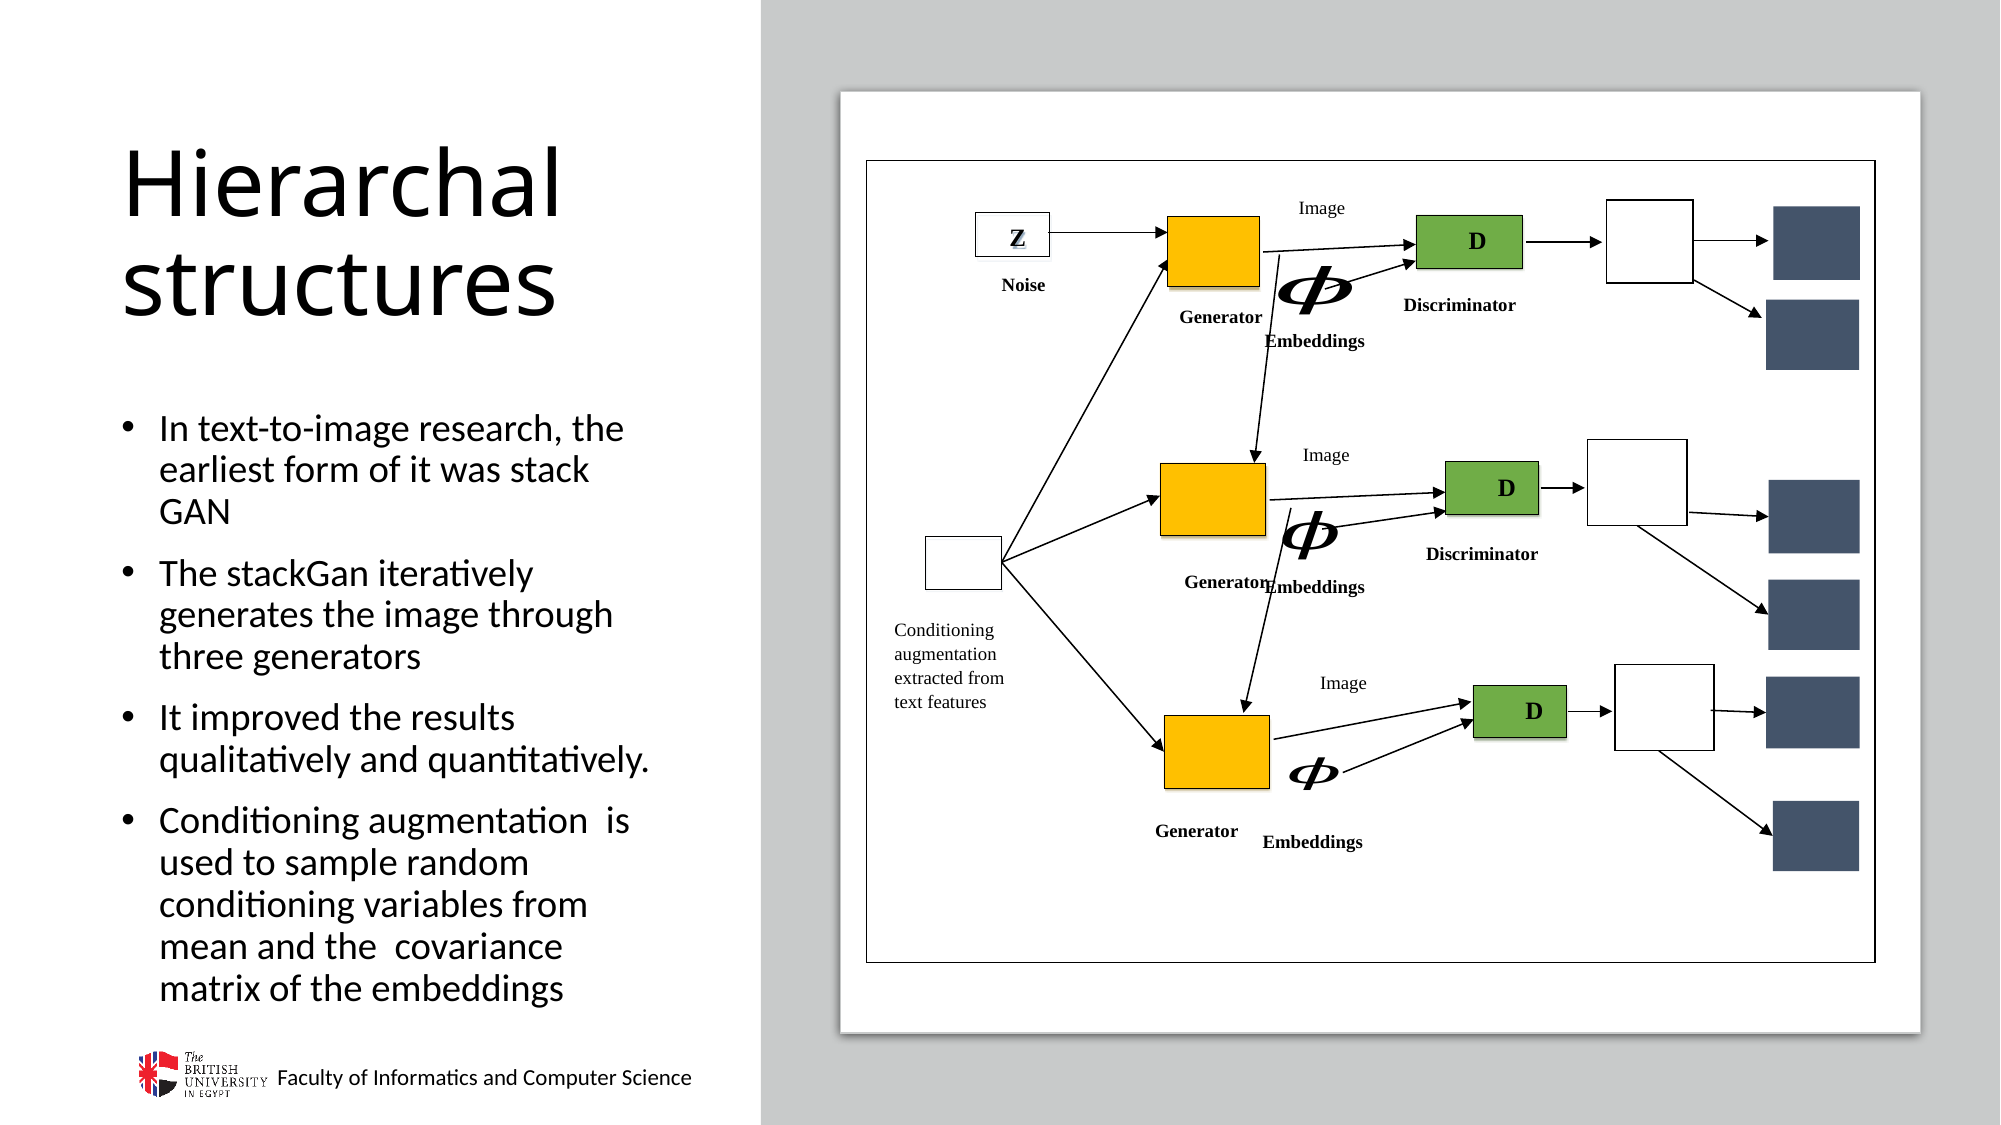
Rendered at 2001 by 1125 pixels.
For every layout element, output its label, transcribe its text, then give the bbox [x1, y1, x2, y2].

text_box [1001, 562, 1164, 752]
title Hierarchal structures [106, 103, 682, 370]
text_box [866, 160, 1875, 963]
text_box [760, 0, 2000, 1125]
picture [137, 1045, 268, 1100]
list In text-to-image research, the earliest form of it was stack GAN The stackGan iteratively generates the image through three generators It improved the results qualitatively and quantitatively. Conditioning augmentation is used to sample random conditioning variables from mean and the covariance matrix of the embeddings [106, 399, 682, 1021]
text_box [839, 90, 1922, 1034]
